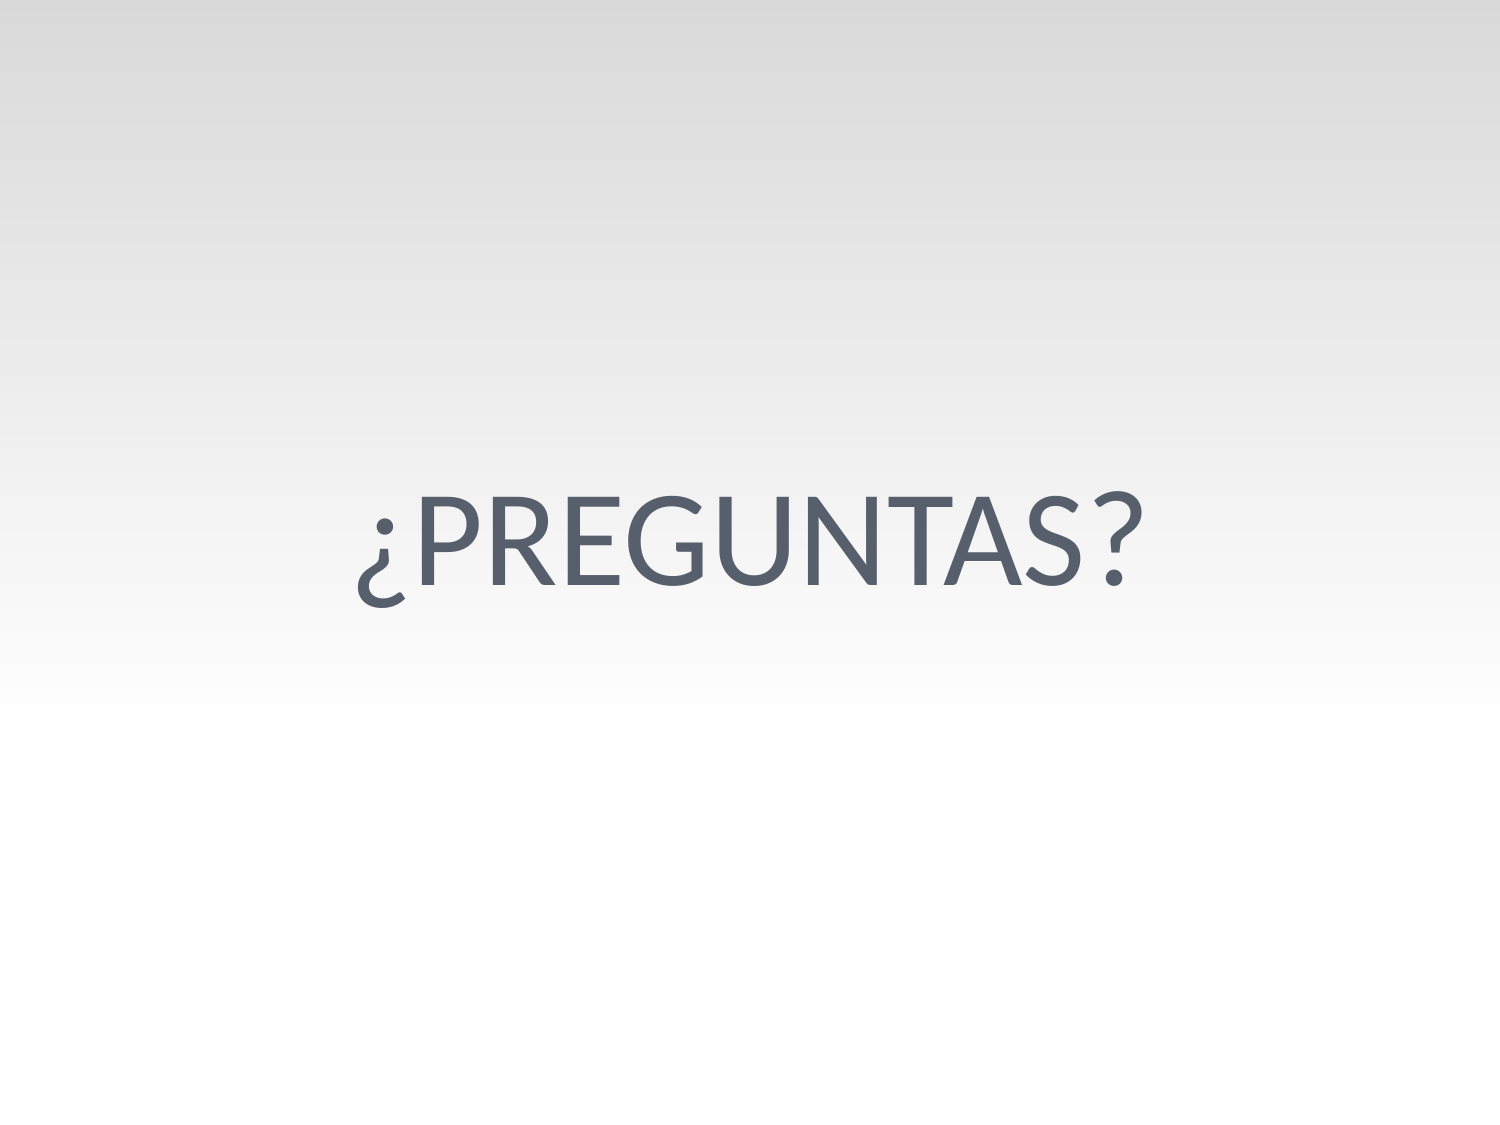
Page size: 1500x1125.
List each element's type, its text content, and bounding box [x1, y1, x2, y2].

title ¿Preguntas? [301, 432, 1199, 621]
text_box [0, 0, 1500, 1125]
